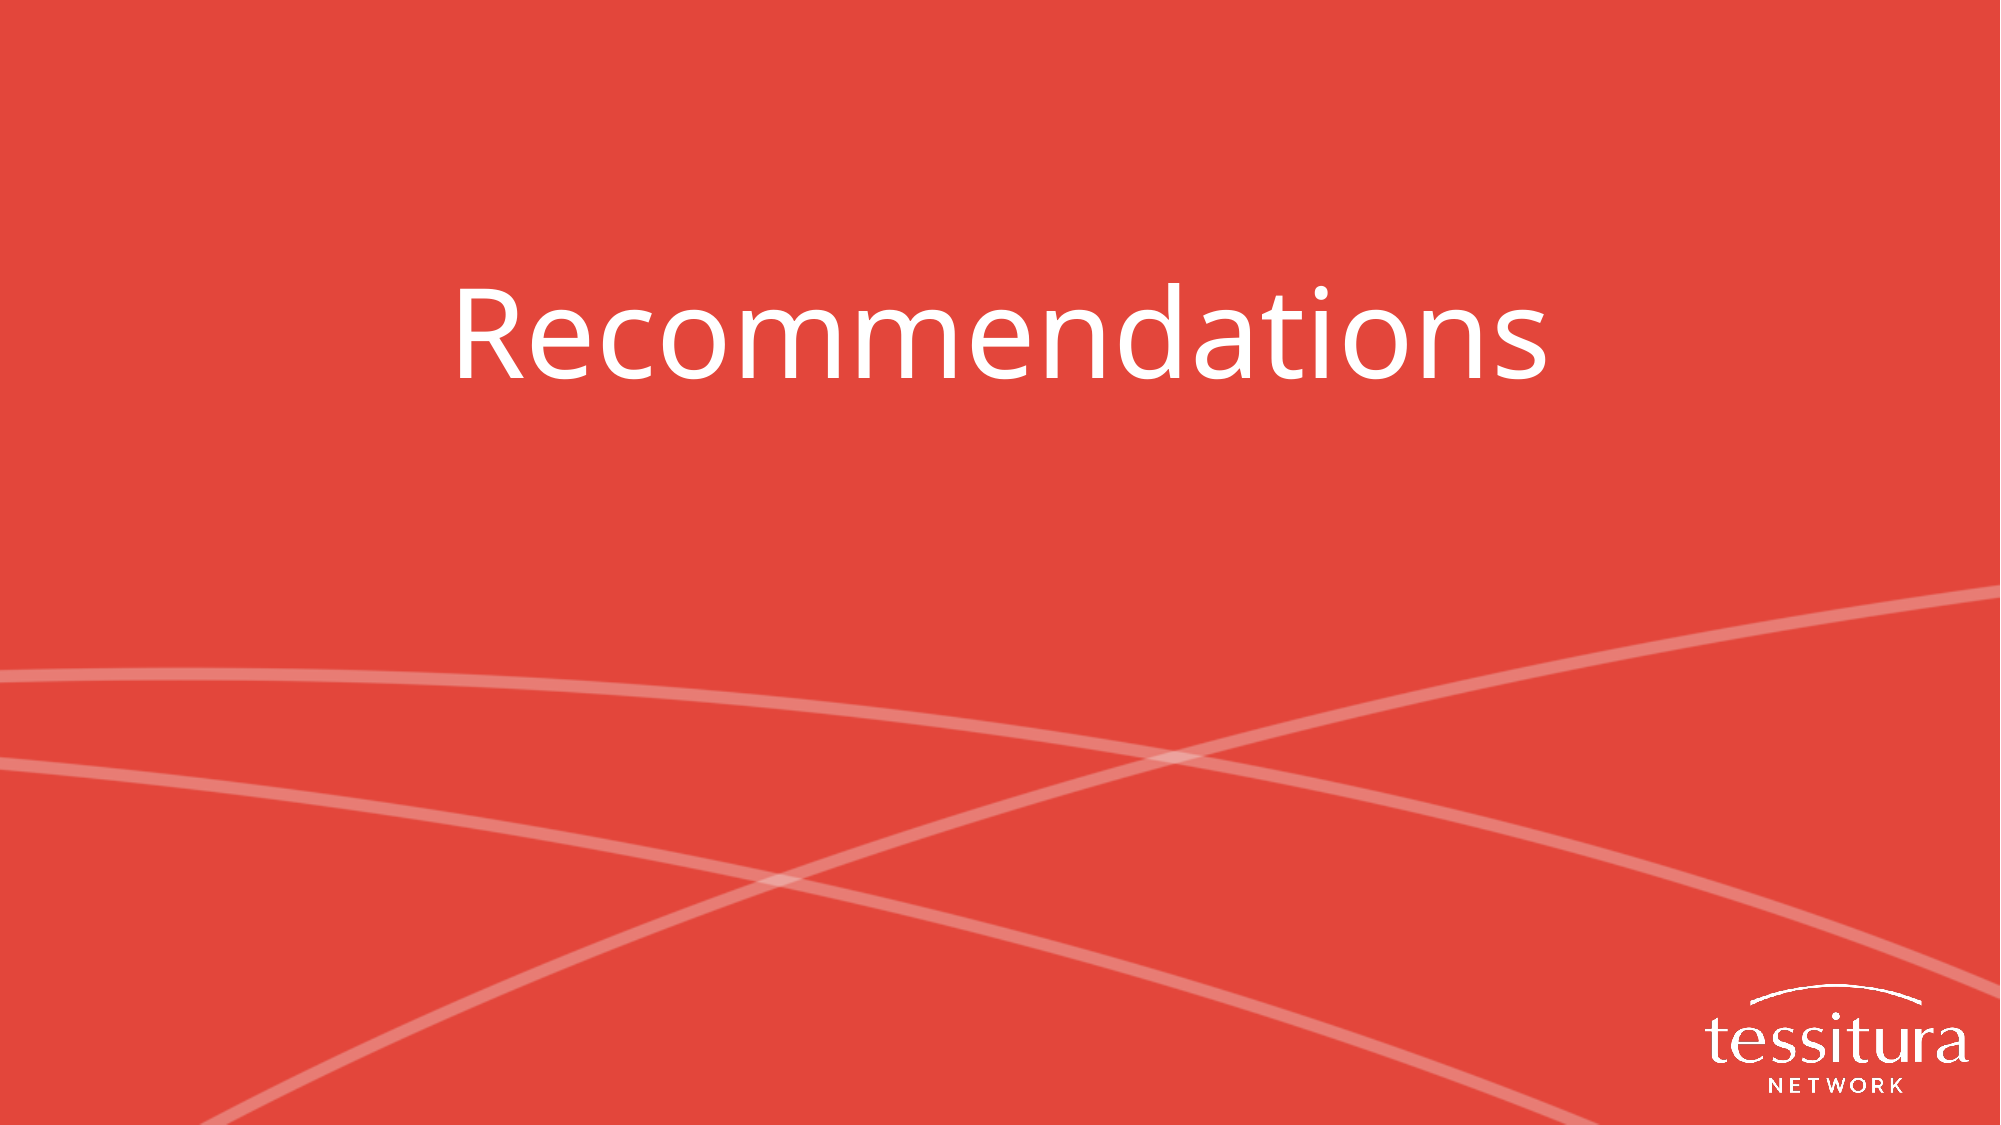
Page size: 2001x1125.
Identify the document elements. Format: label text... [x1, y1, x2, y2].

title Recommendations [50, 261, 1950, 413]
picture [0, 531, 2000, 1125]
